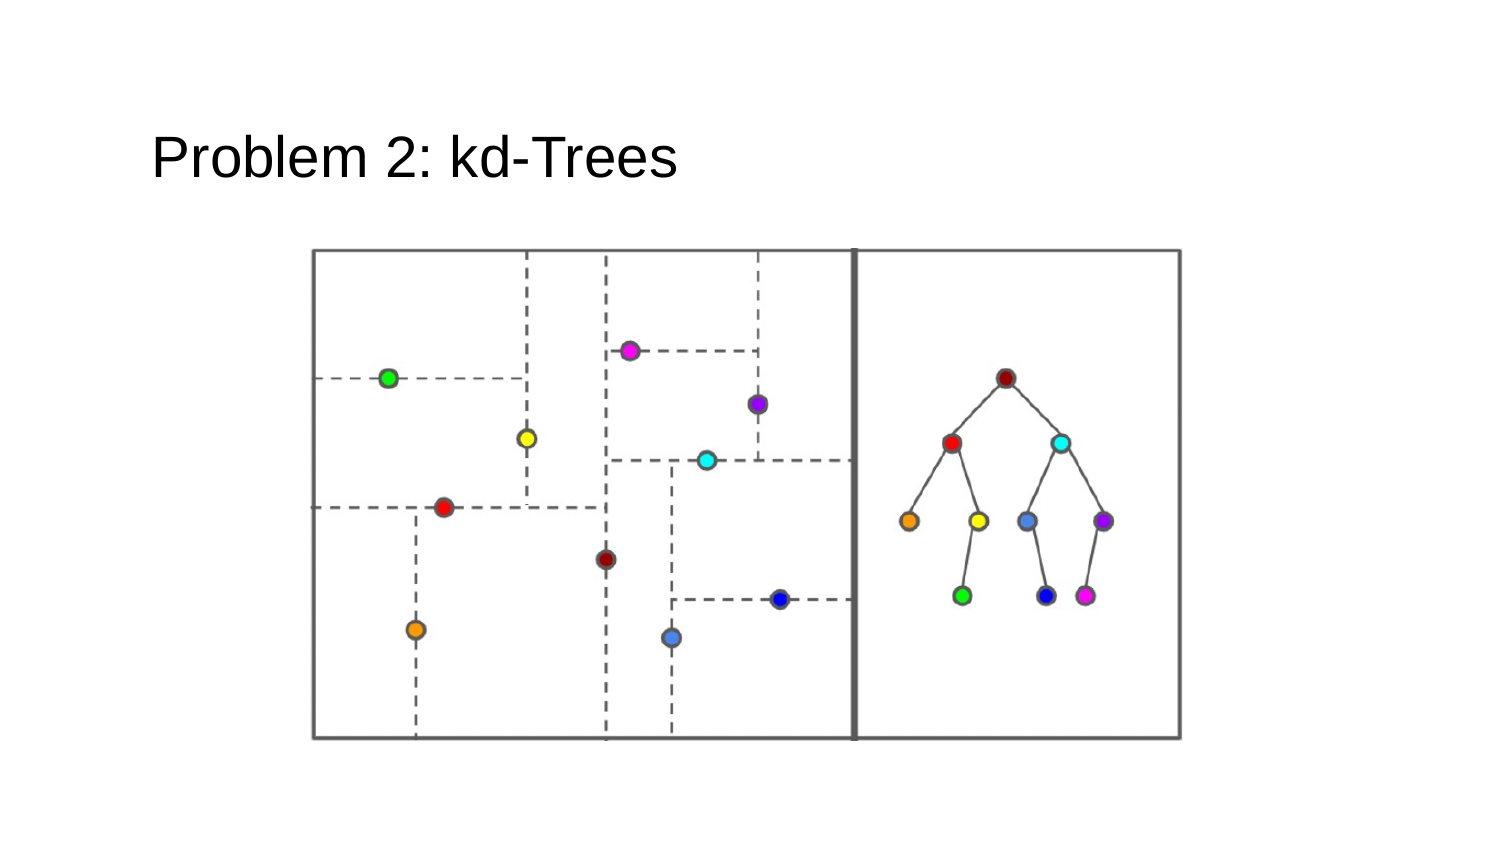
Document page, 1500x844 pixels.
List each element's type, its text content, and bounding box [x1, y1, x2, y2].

picture [301, 241, 1195, 751]
title Problem 2: kd-Trees [140, 75, 1356, 242]
